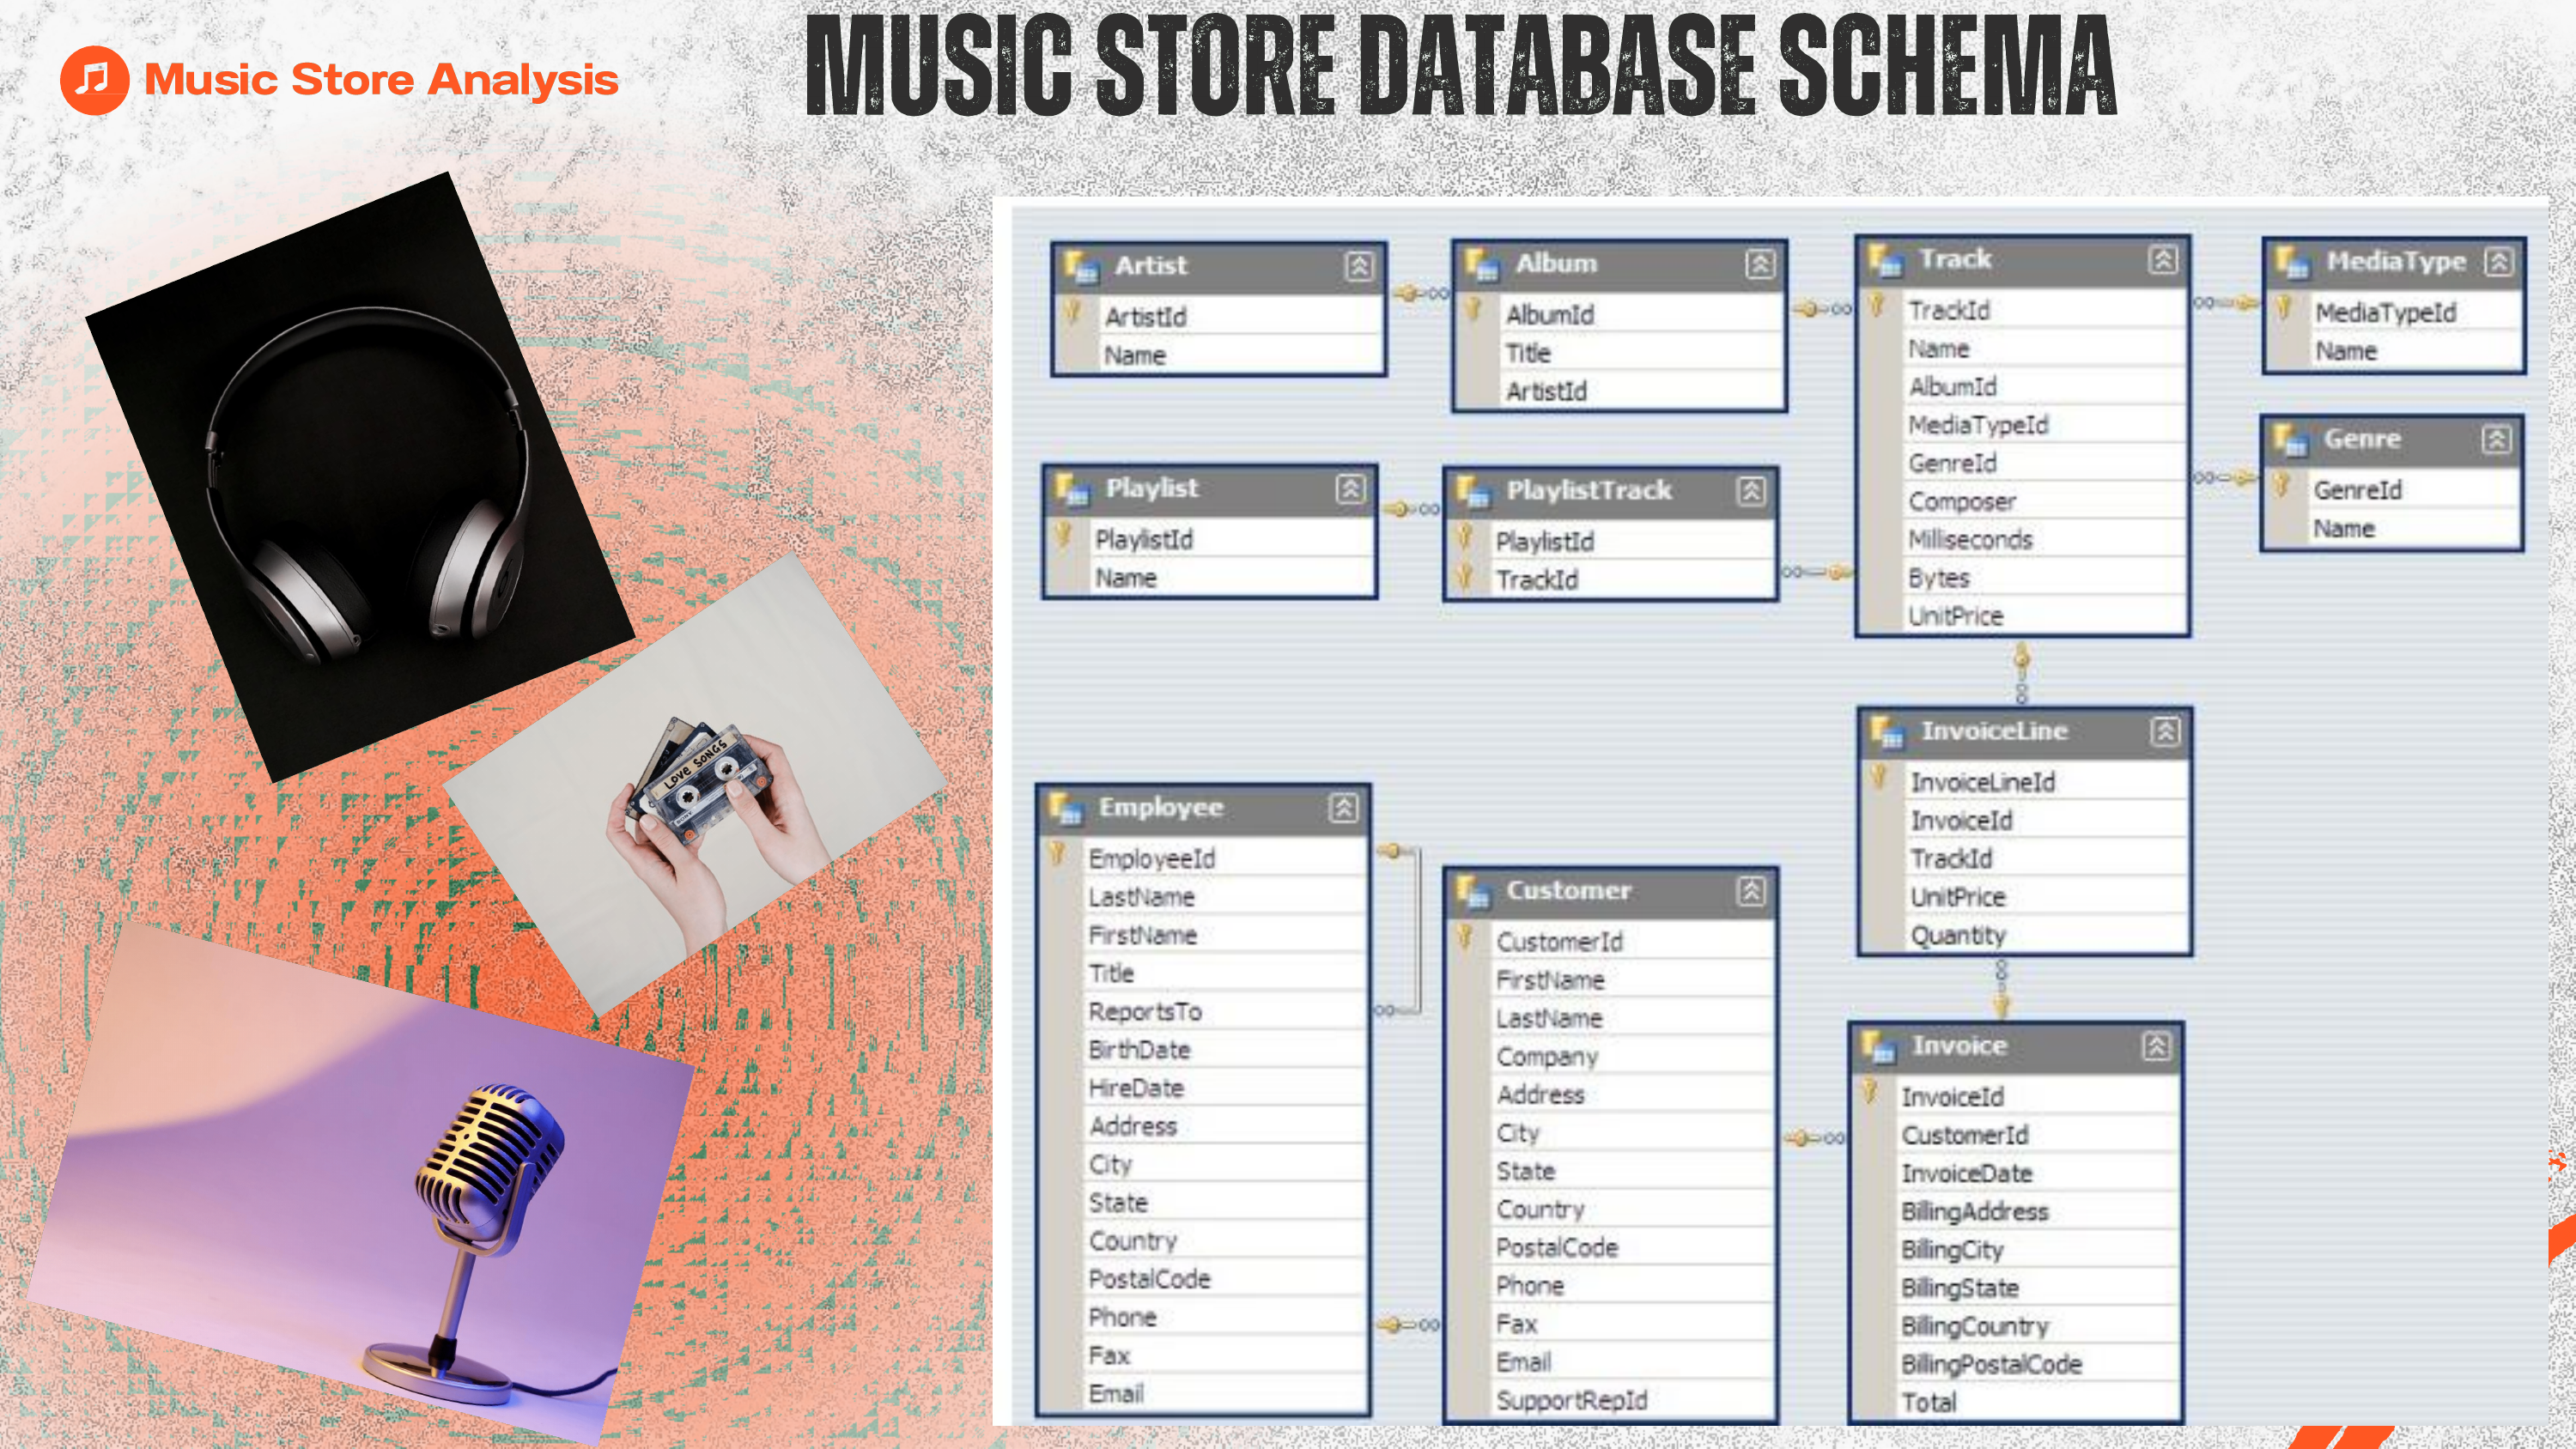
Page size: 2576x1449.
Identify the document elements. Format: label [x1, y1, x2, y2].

text_box [0, 0, 2576, 1449]
